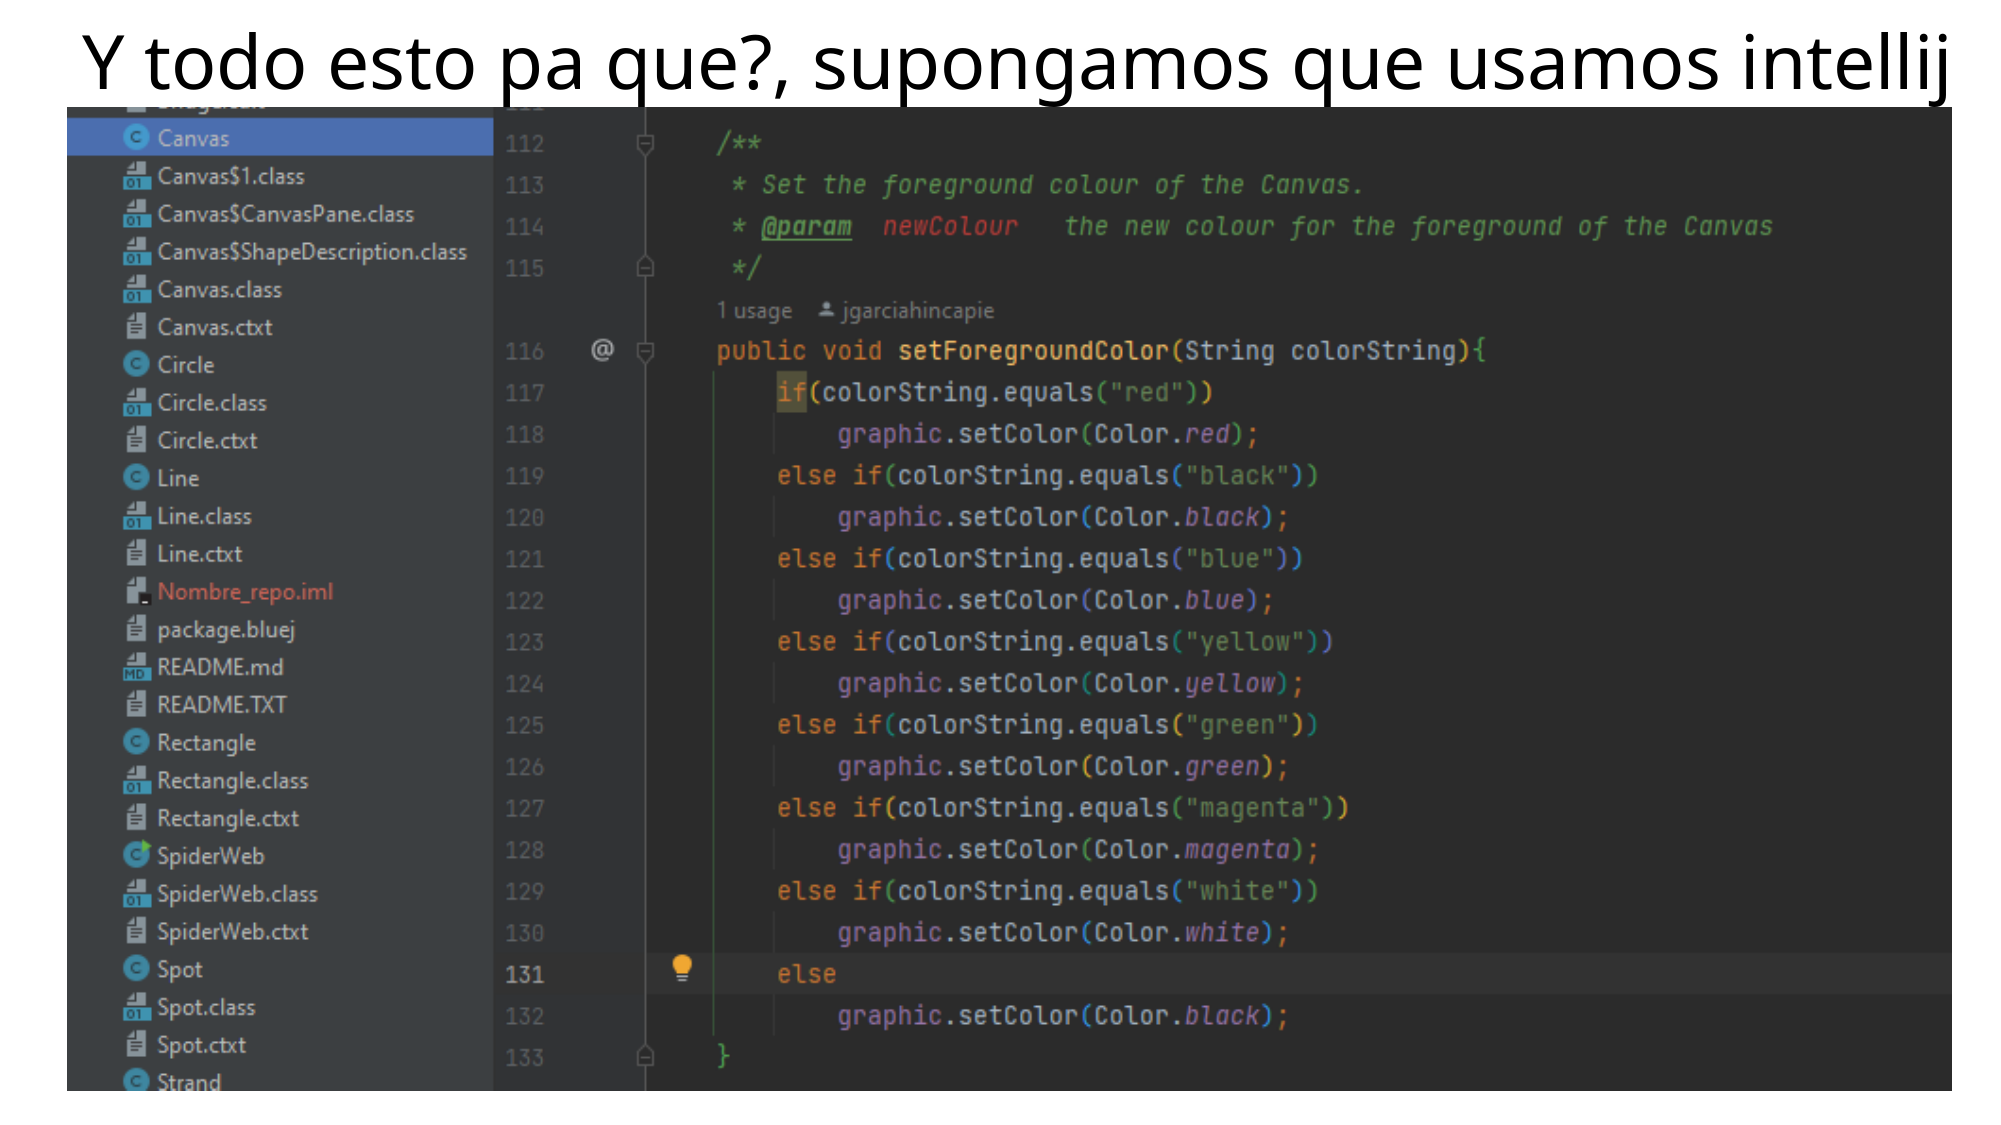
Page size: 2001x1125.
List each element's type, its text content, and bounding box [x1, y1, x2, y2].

title Y todo esto pa que?, supongamos que usamos intellij [67, 10, 1975, 121]
picture [66, 106, 1953, 1092]
